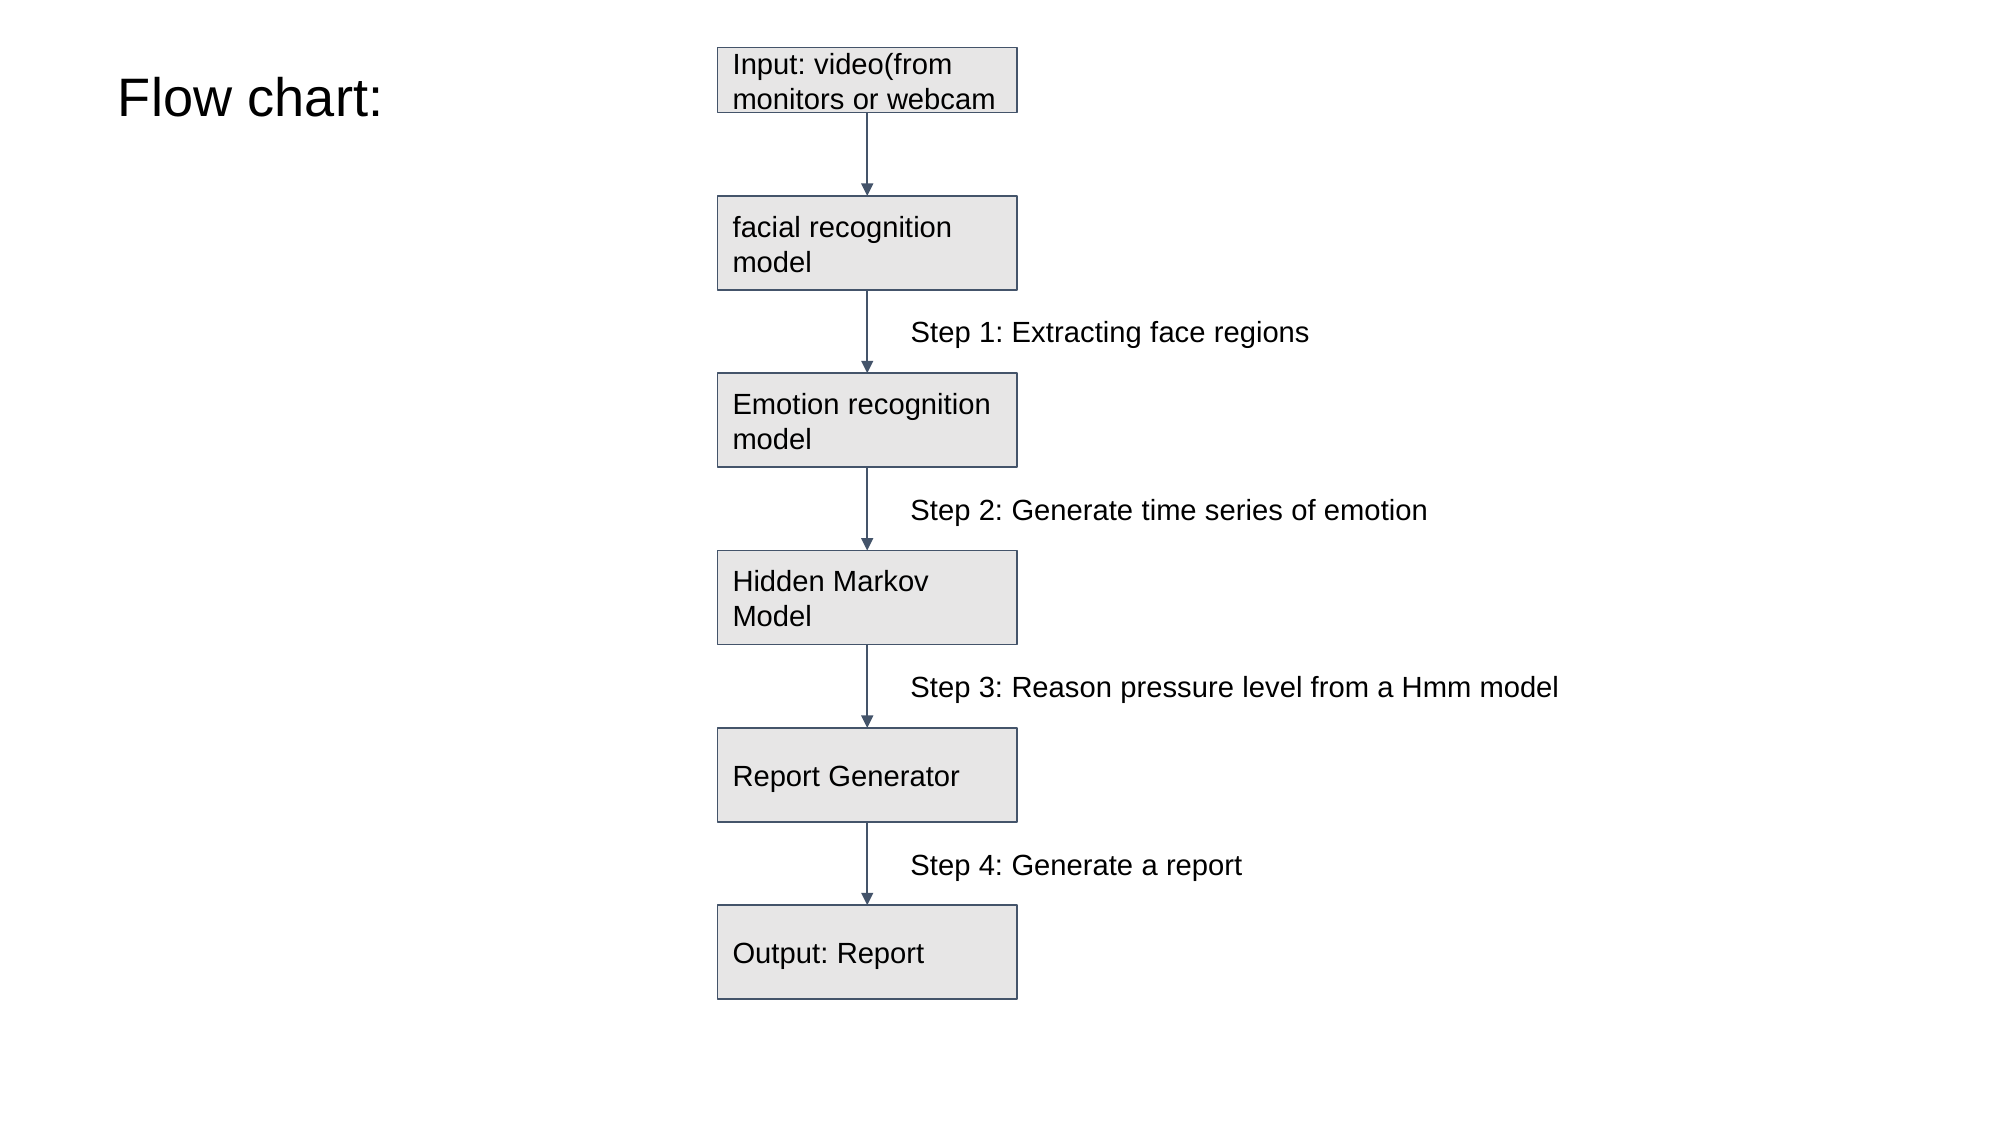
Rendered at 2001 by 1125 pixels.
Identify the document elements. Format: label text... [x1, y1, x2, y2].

text_box Emotion recognition model [717, 373, 1017, 468]
text_box Input: video(from monitors or webcam [717, 47, 1017, 113]
text_box Step 1: Extracting face regions [895, 298, 1388, 364]
text_box Step 3: Reason pressure level from a Hmm model [895, 653, 1680, 754]
text_box Step 4: Generate a report [895, 830, 1680, 896]
text_box facial recognition model [717, 195, 1017, 290]
text_box Flow chart: [102, 47, 571, 143]
text_box Step 2: Generate time series of emotion [895, 475, 1555, 541]
text_box Hidden Markov Model [717, 550, 1017, 645]
text_box Output: Report [717, 905, 1017, 1000]
text_box Report Generator [717, 727, 1017, 822]
